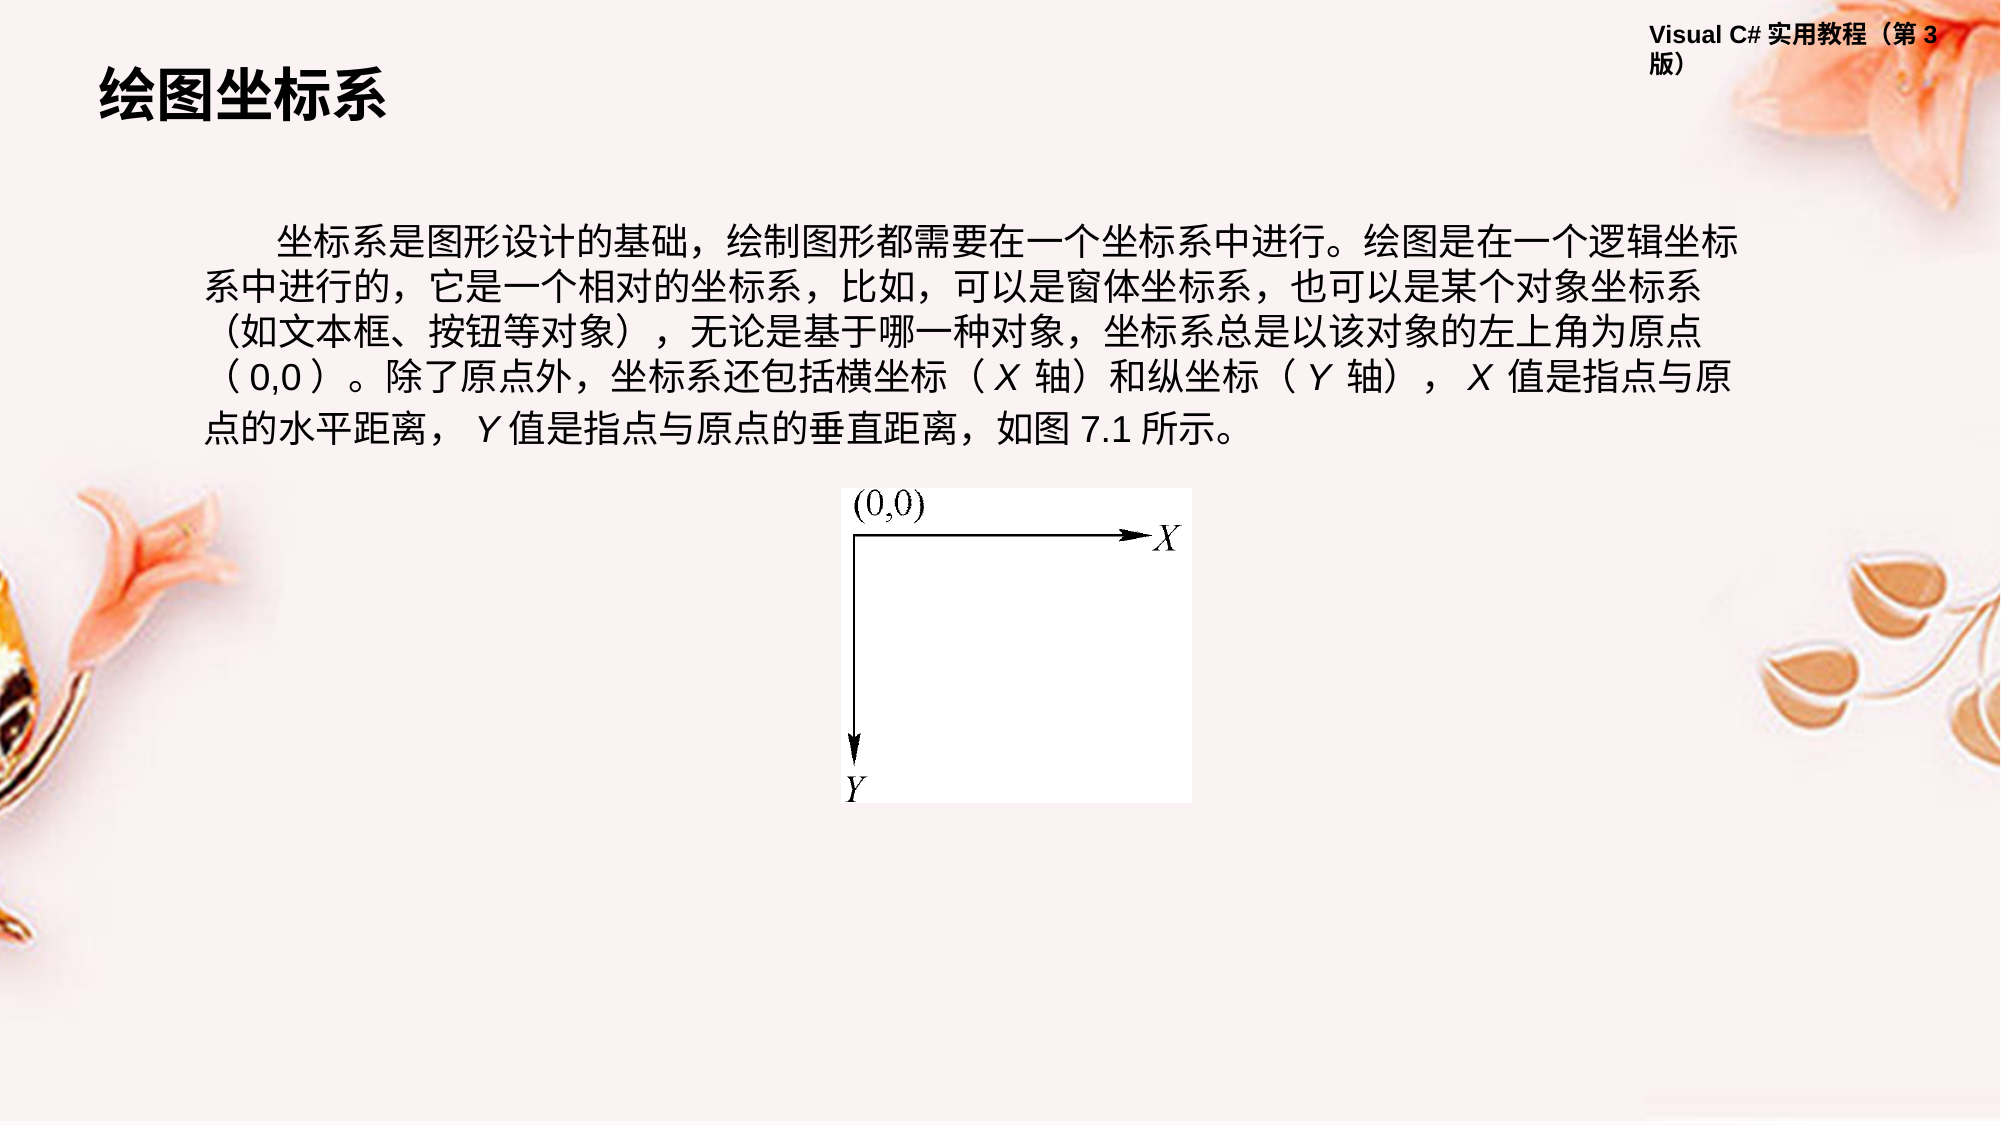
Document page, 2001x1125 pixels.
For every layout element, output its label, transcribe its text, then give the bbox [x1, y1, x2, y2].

text_box 绘图坐标系 [83, 58, 895, 136]
text_box 坐标系是图形设计的基础，绘制图形都需要在一个坐标系中进行。绘图是在一个逻辑坐标系中进行的，它是一个相对的坐标系，比如，可以是窗体坐标系，也可以是某个对象坐标系（如文本框、按钮等对象），无论是基于哪一种对象，坐标系总是以该对象的左上角为原点（0,0）。除了原点外，坐标系还包括横坐标（X 轴）和纵坐标（Y 轴），X 值是指点与原点的水平距离，Y值是指点与原点的垂直距离，如图7.1所示。 [188, 211, 1779, 457]
picture [0, 0, 2001, 1125]
